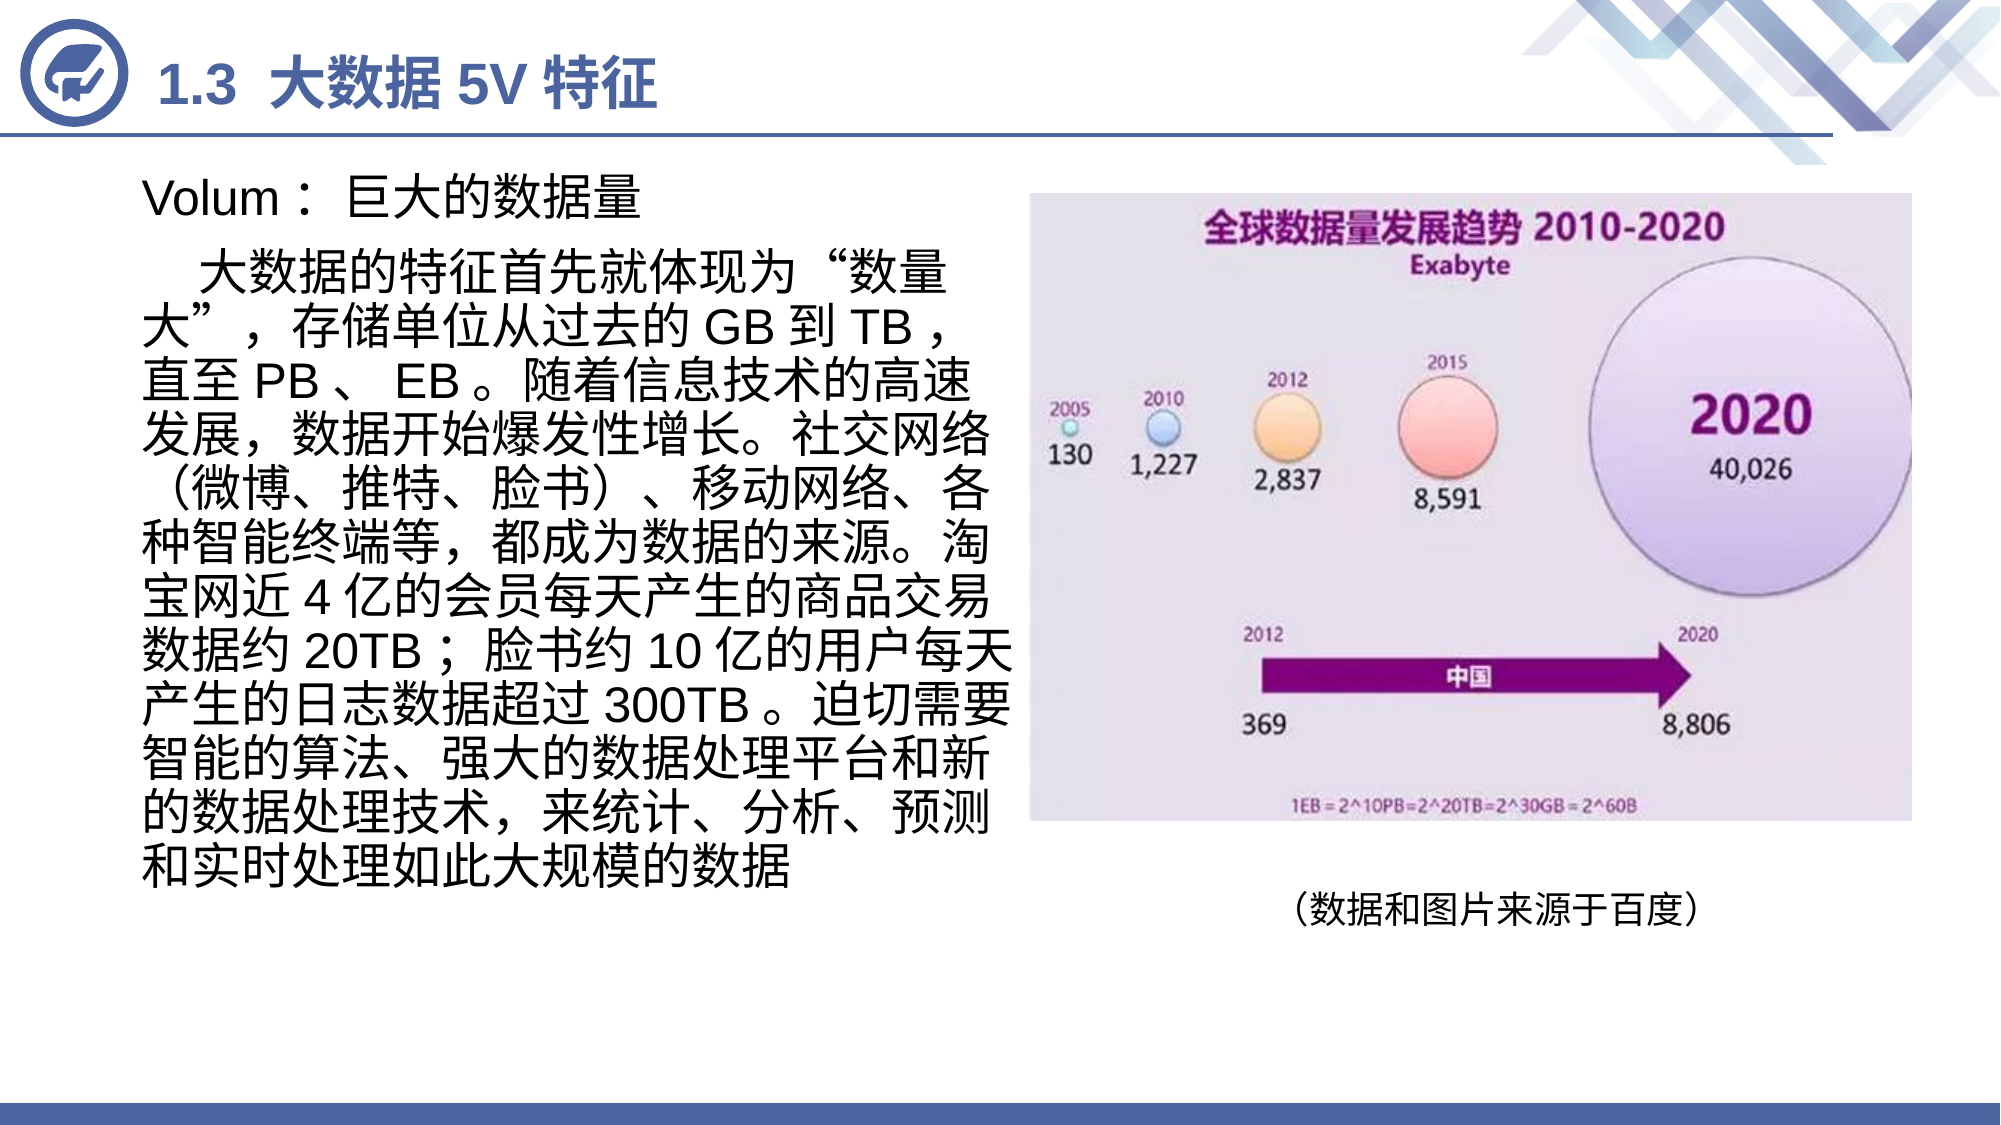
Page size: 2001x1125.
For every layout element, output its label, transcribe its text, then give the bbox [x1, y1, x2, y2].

text_box [0, 1102, 2000, 1125]
picture [1029, 193, 1912, 821]
picture [1412, 0, 2000, 166]
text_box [21, 20, 127, 126]
text_box （数据和图片来源于百度） [1256, 878, 1744, 939]
text_box Volum：巨大的数据量 大数据的特征首先就体现为“数量大”，存储单位从过去的GB到TB，直至PB、EB。随着信息技术的高速发展，数据开始爆发性增长。社交网络（微博、推特、脸书）、移动网络、各种智能终端等，都成为数据的来源。淘宝网近4亿的会员每天产生的商品交易数据约20TB；脸书约10亿的用户每天产生的日志数据超过300TB。迫切需要智能的算法、强大的数据处理平台和新的数据处理技术，来统计、分析、预测和实时处理如此大规模的数据 [126, 165, 1030, 903]
text_box 1.3 大数据5V特征 [142, 4, 888, 124]
